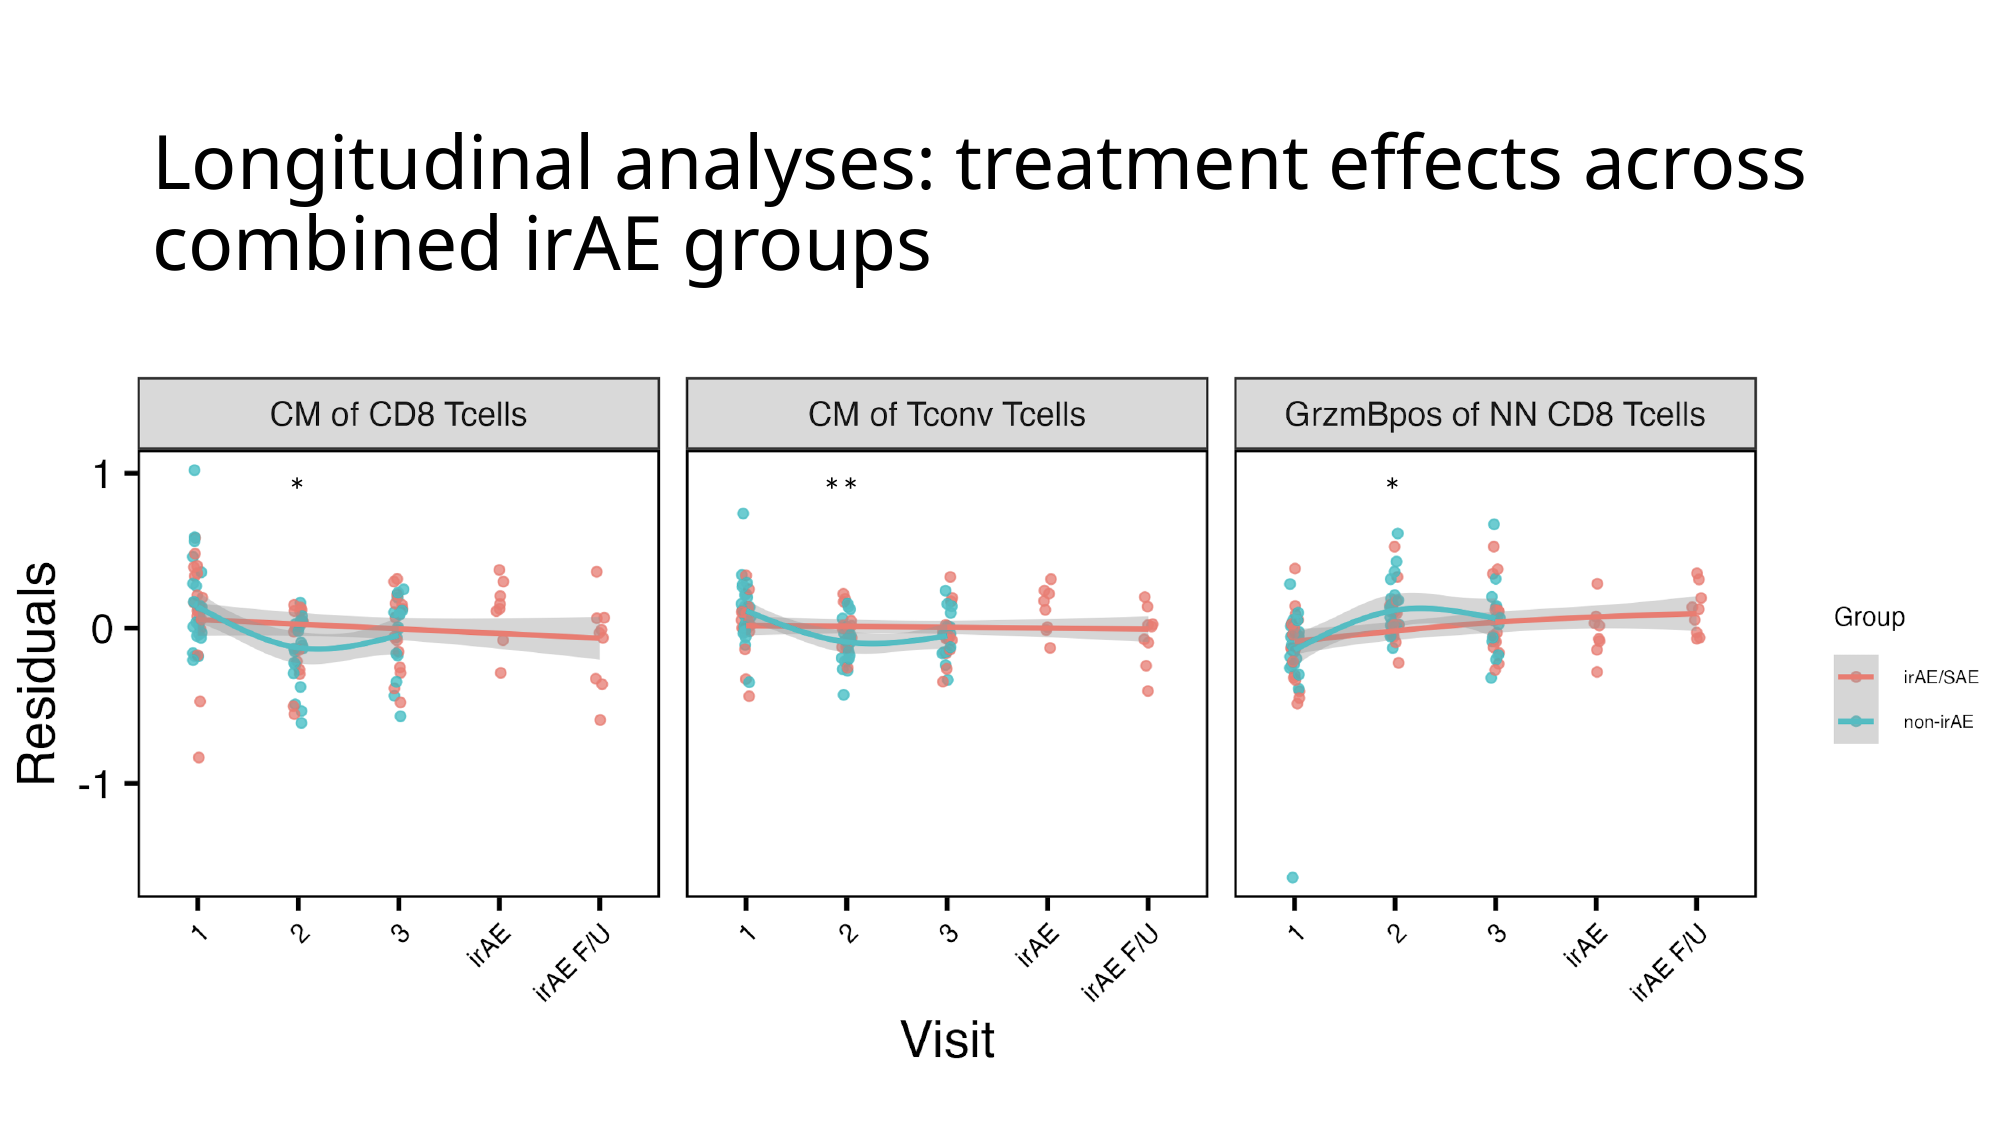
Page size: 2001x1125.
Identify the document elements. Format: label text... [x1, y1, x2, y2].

title Longitudinal analyses: treatment effects across combined irAE groups [137, 97, 1843, 315]
picture [0, 357, 2000, 1069]
